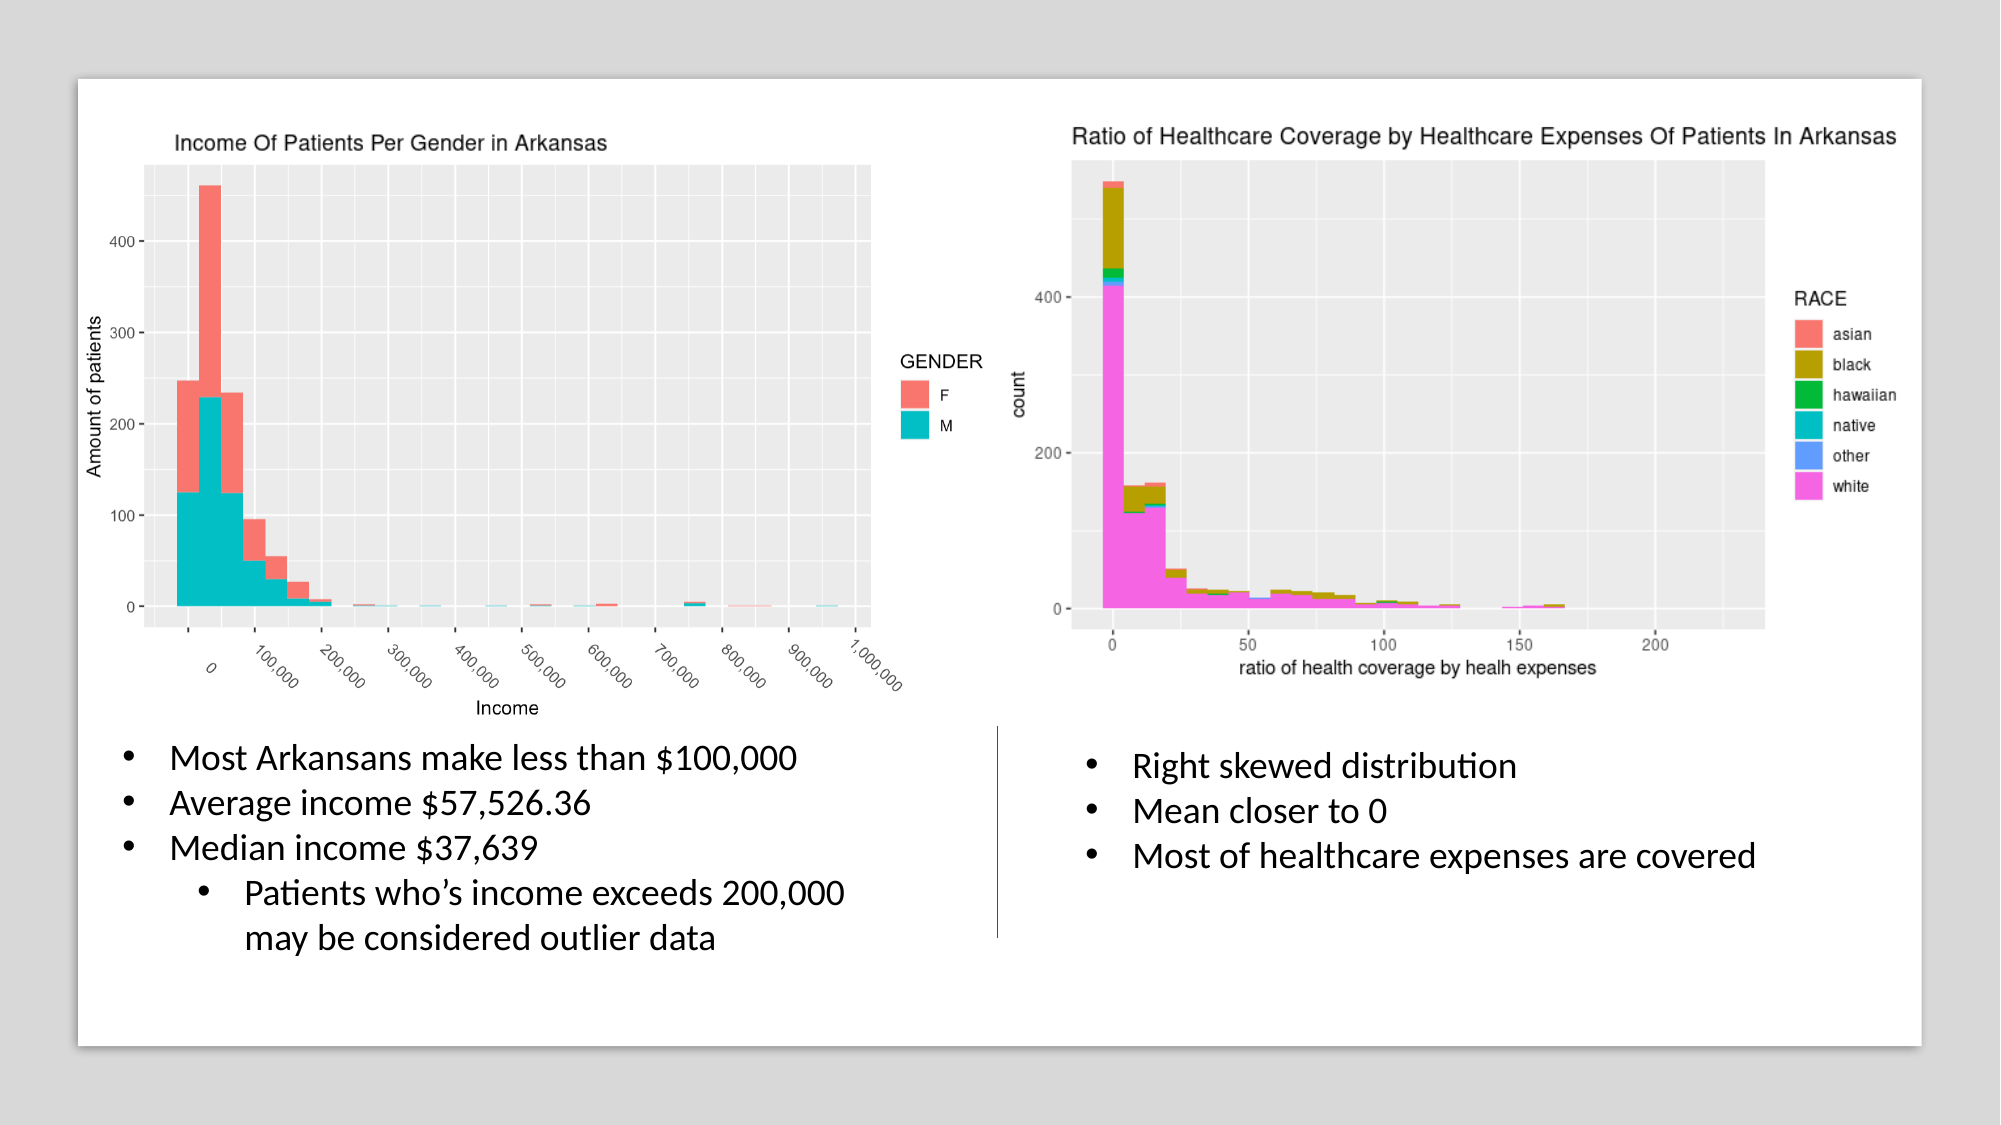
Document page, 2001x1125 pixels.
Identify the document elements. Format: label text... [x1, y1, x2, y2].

picture [78, 126, 998, 726]
picture [1001, 118, 1917, 689]
text_box [0, 0, 2000, 1125]
text_box Right skewed distribution Mean closer to 0 Most of healthcare expenses are covered [1070, 689, 1846, 884]
text_box Most Arkansans make less than $100,000 Average income $57,526.36 Median income $37,639 Patients who’s income exceeds 200,000 may be considered outlier data [107, 726, 905, 966]
text_box [77, 78, 1923, 1047]
